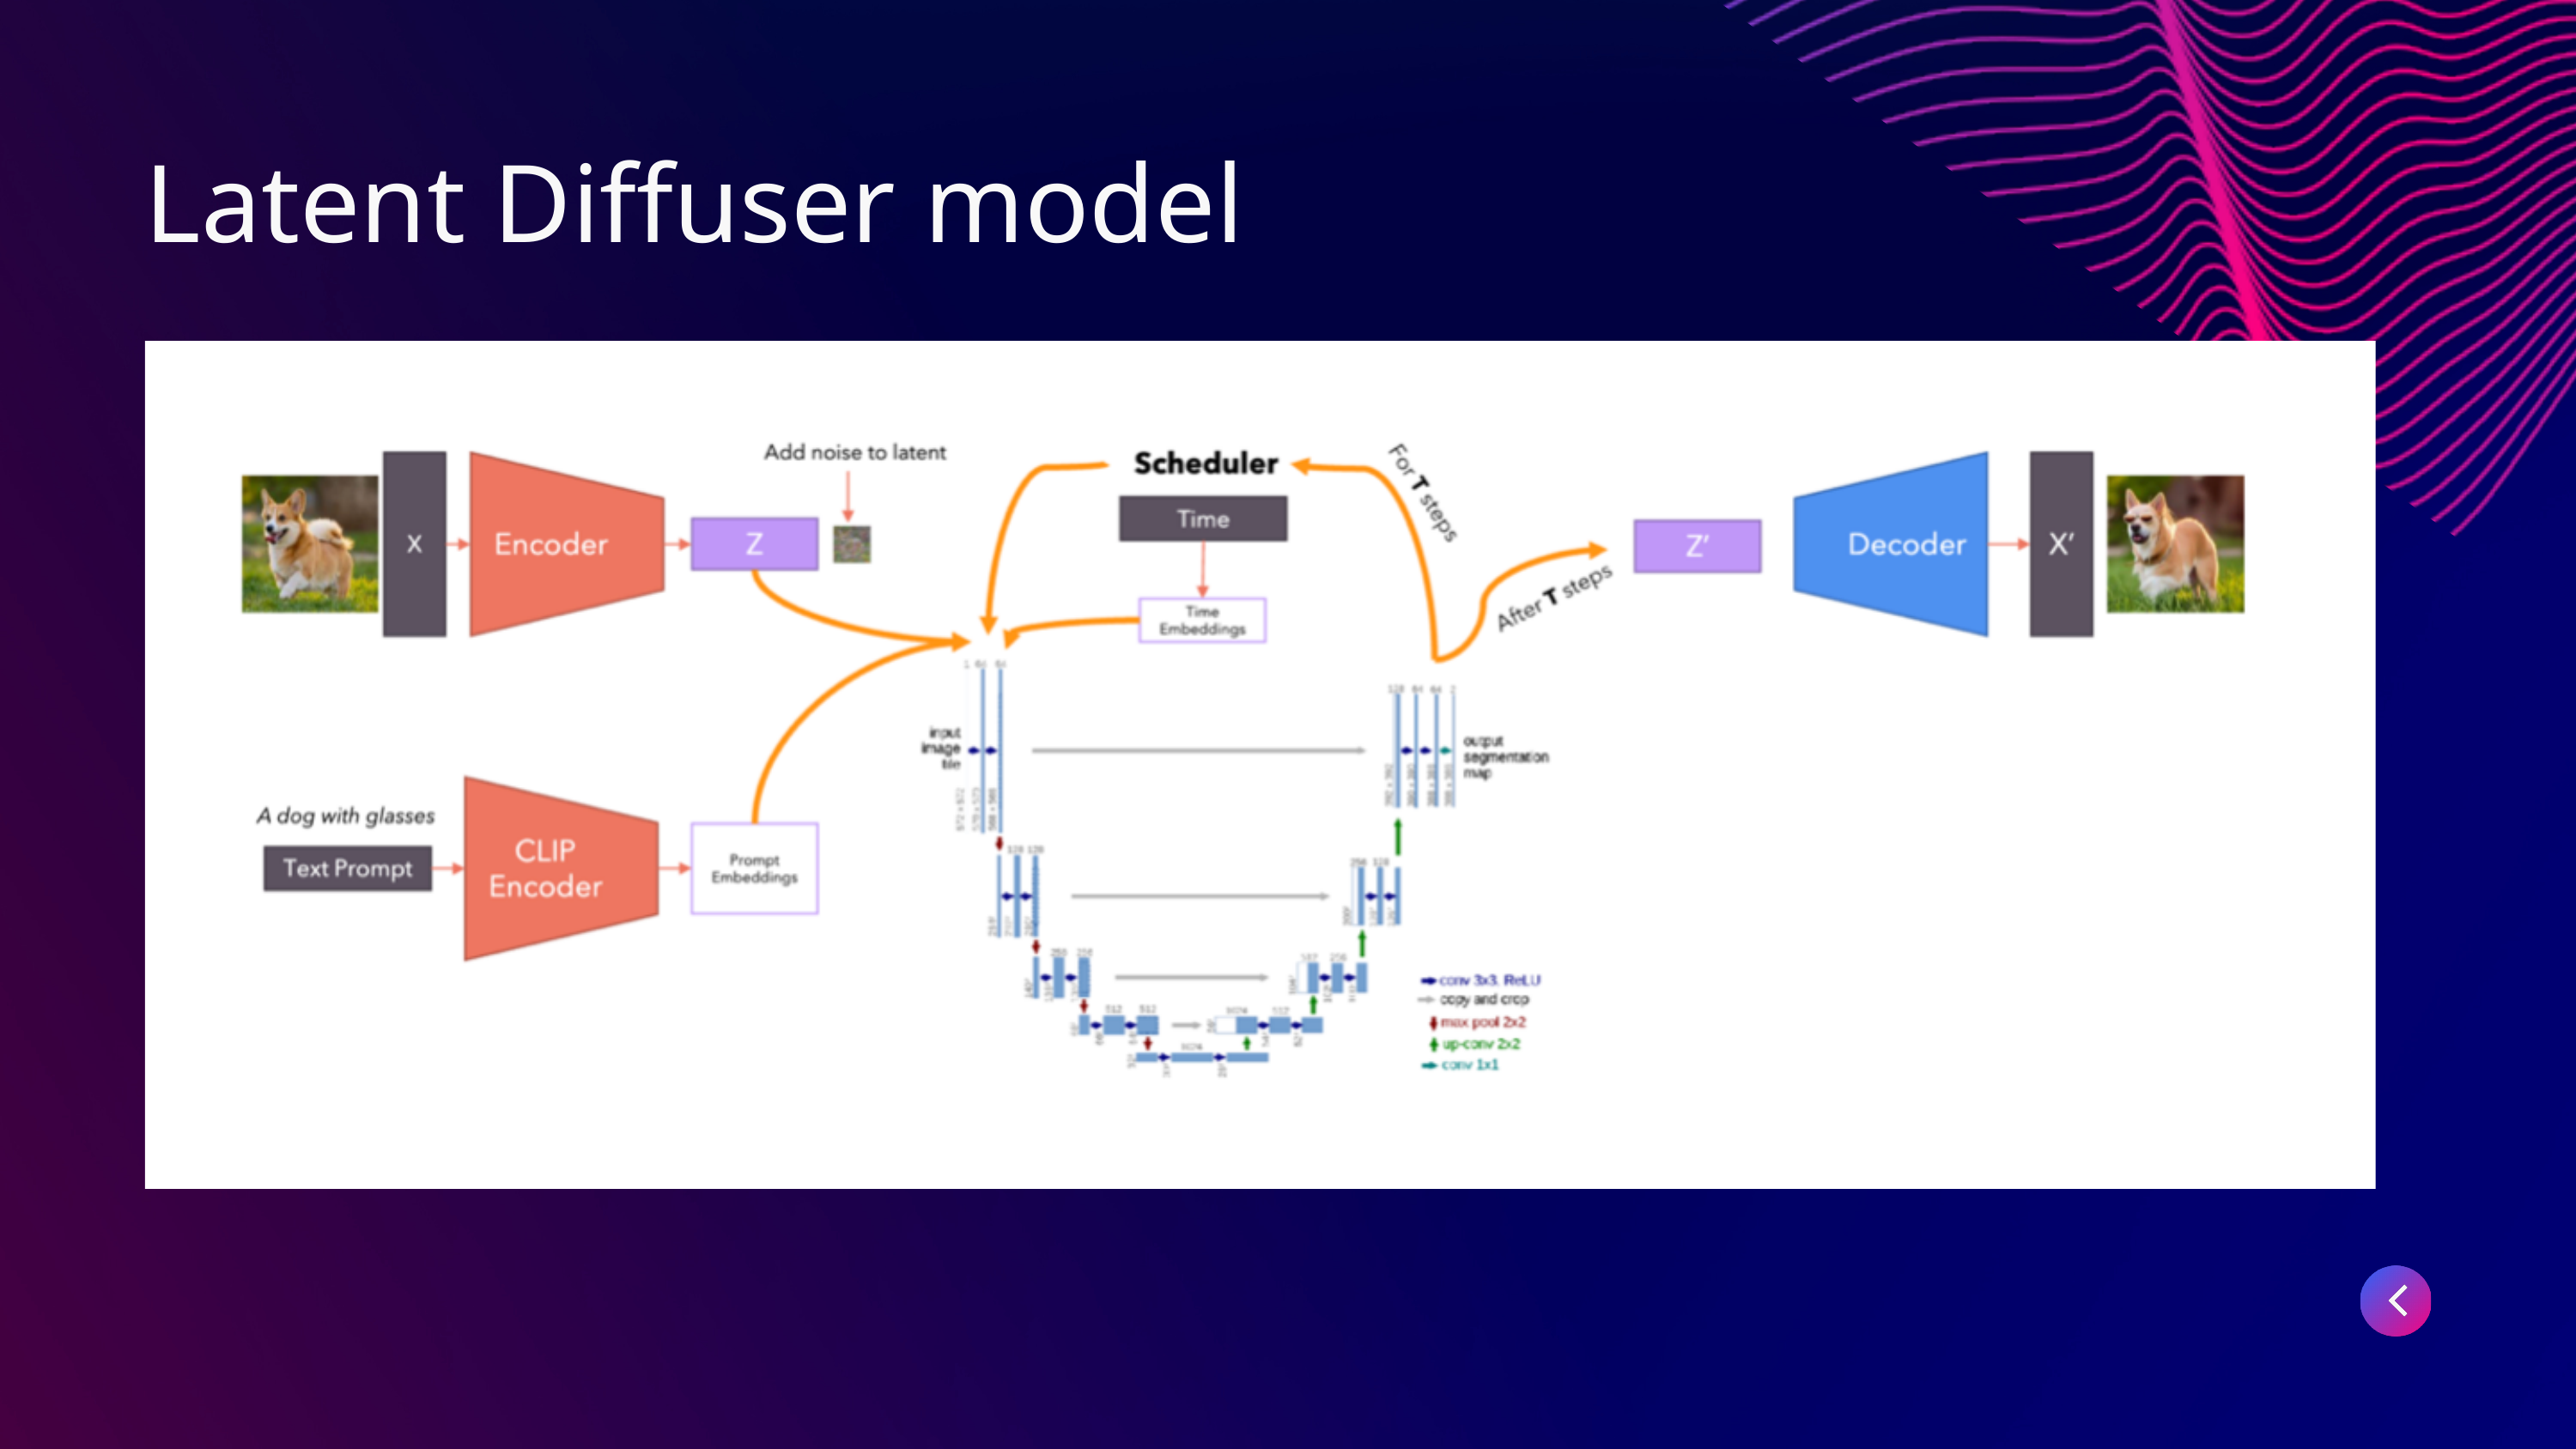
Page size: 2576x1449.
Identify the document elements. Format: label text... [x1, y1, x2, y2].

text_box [2360, 1264, 2432, 1337]
text_box [1716, 0, 2576, 625]
text_box [0, 0, 2576, 1449]
text_box [144, 341, 2376, 1189]
text_box Latent Diffuser model [144, 134, 2079, 264]
